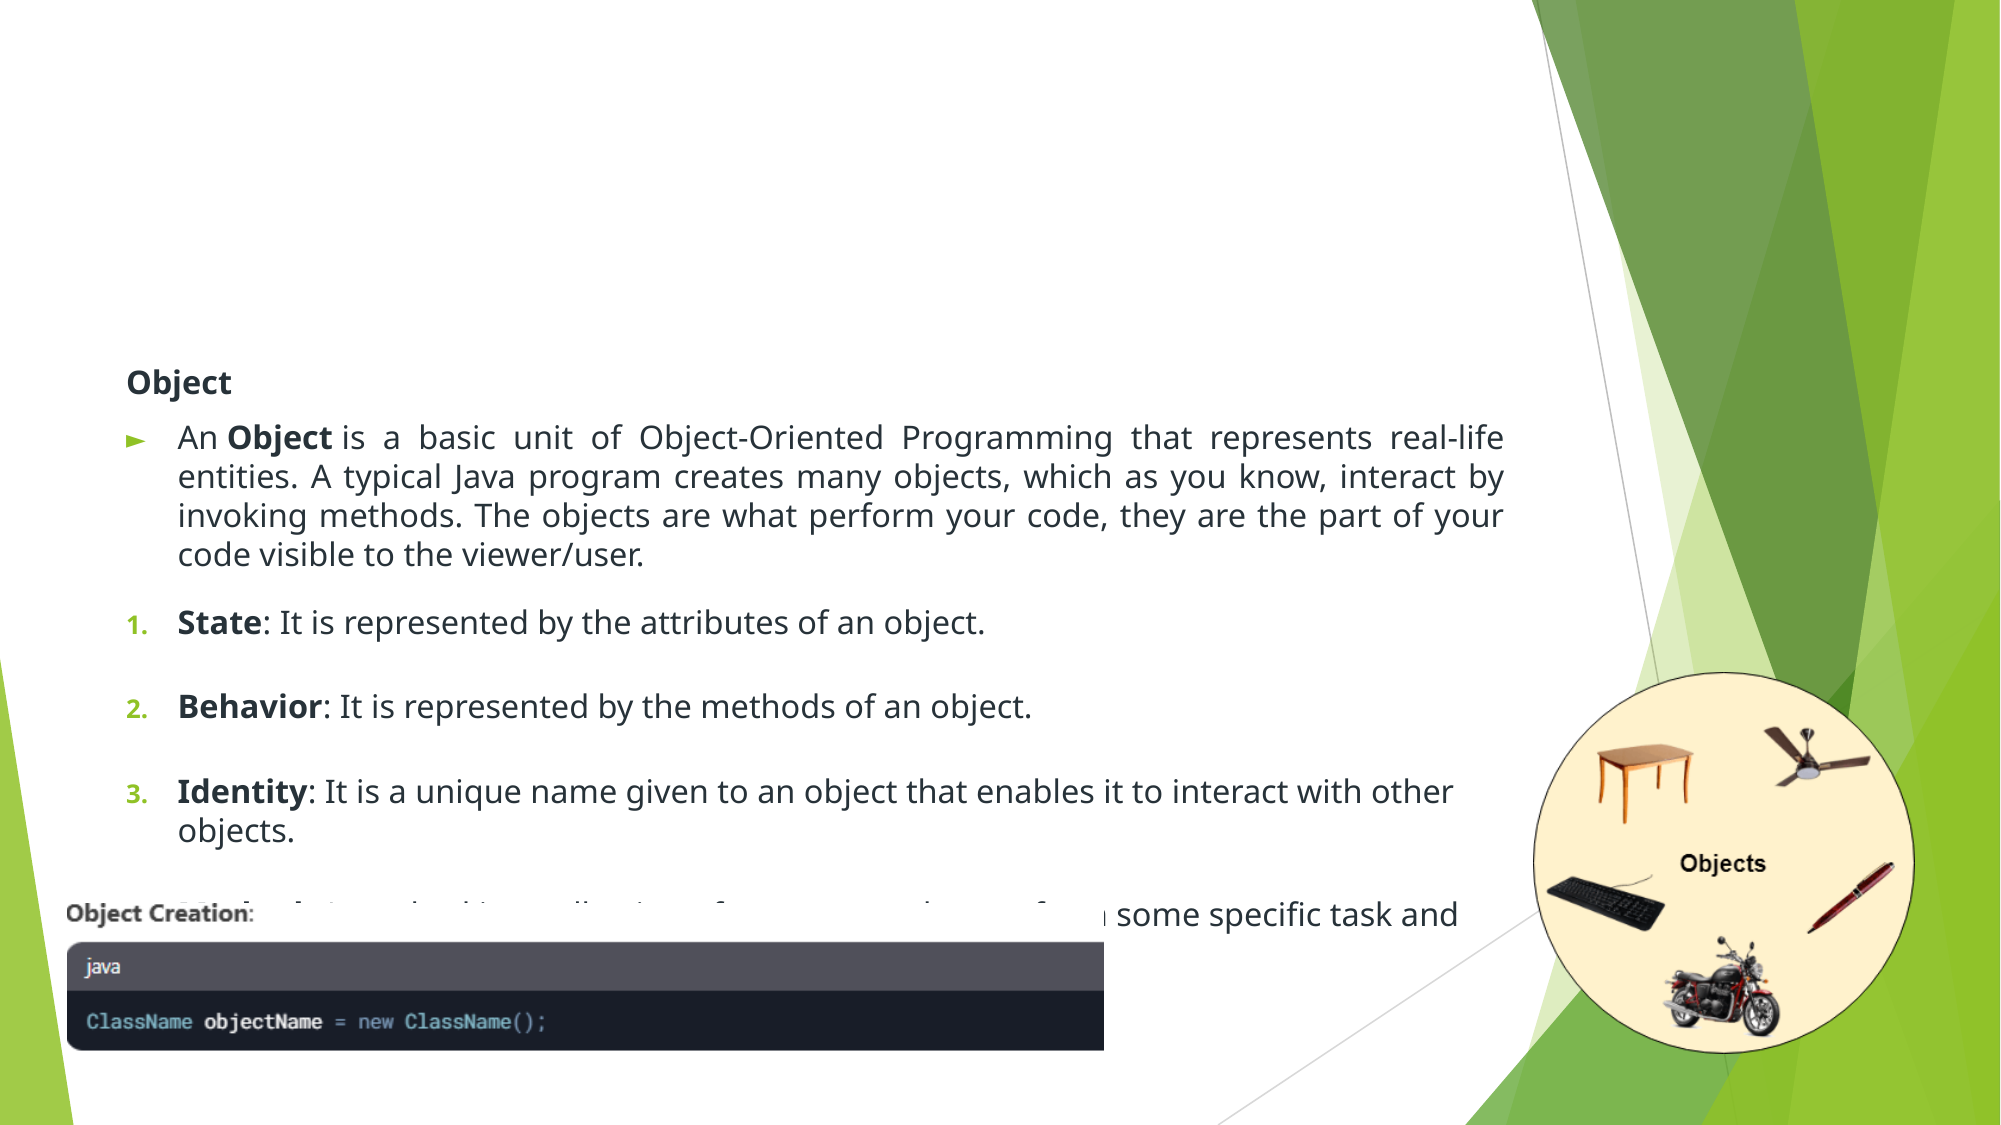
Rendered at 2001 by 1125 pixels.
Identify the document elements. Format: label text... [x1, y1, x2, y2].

picture [1532, 672, 1915, 1054]
list Object An Object is a basic unit of Object-Oriented Programming that represents real-life entities. A typical Java program creates many objects, which as you know, interact by invoking methods. The objects are what perform your code, they are the part of your code visible to the viewer/user. State: It is represented by the attributes of an object. Behavior: It is represented by the methods of an object. Identity: It is a unique name given to an object that enables it to interact with other objects. Method: A method is a collection of statements that perform some specific task and return the result to the caller [111, 354, 1522, 992]
picture [66, 903, 1104, 1054]
